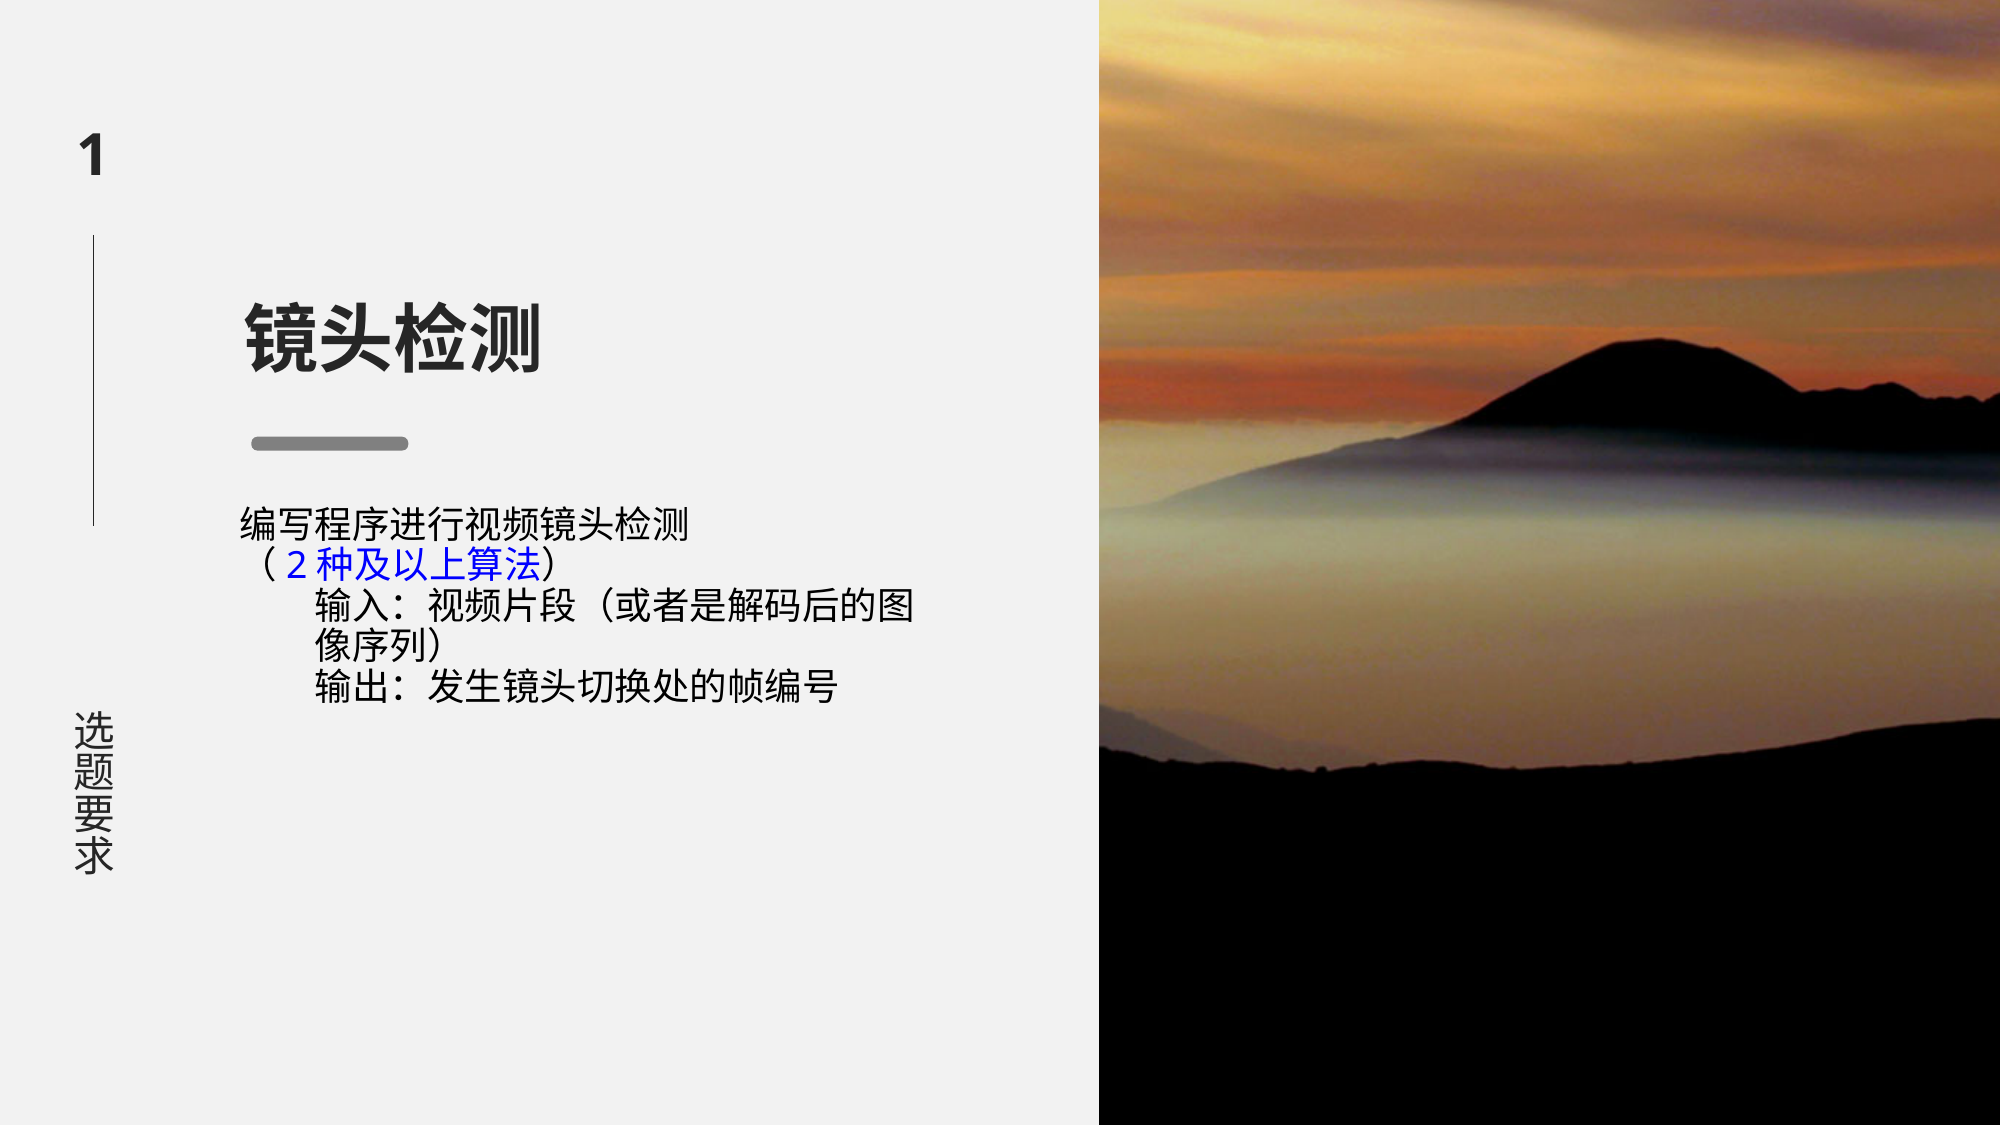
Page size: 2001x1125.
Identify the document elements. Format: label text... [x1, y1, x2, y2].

list 1 [36, 92, 150, 213]
text_box 编写程序进行视频镜头检测 （2种及以上算法） 输入：视频片段（或者是解码后的图像序列） 输出：发生镜头切换处的帧编号 [225, 498, 943, 716]
text_box [251, 436, 409, 451]
picture [1099, 0, 2000, 1125]
text_box 镜头检测 [228, 283, 559, 389]
list 选题要求 [48, 548, 139, 1038]
